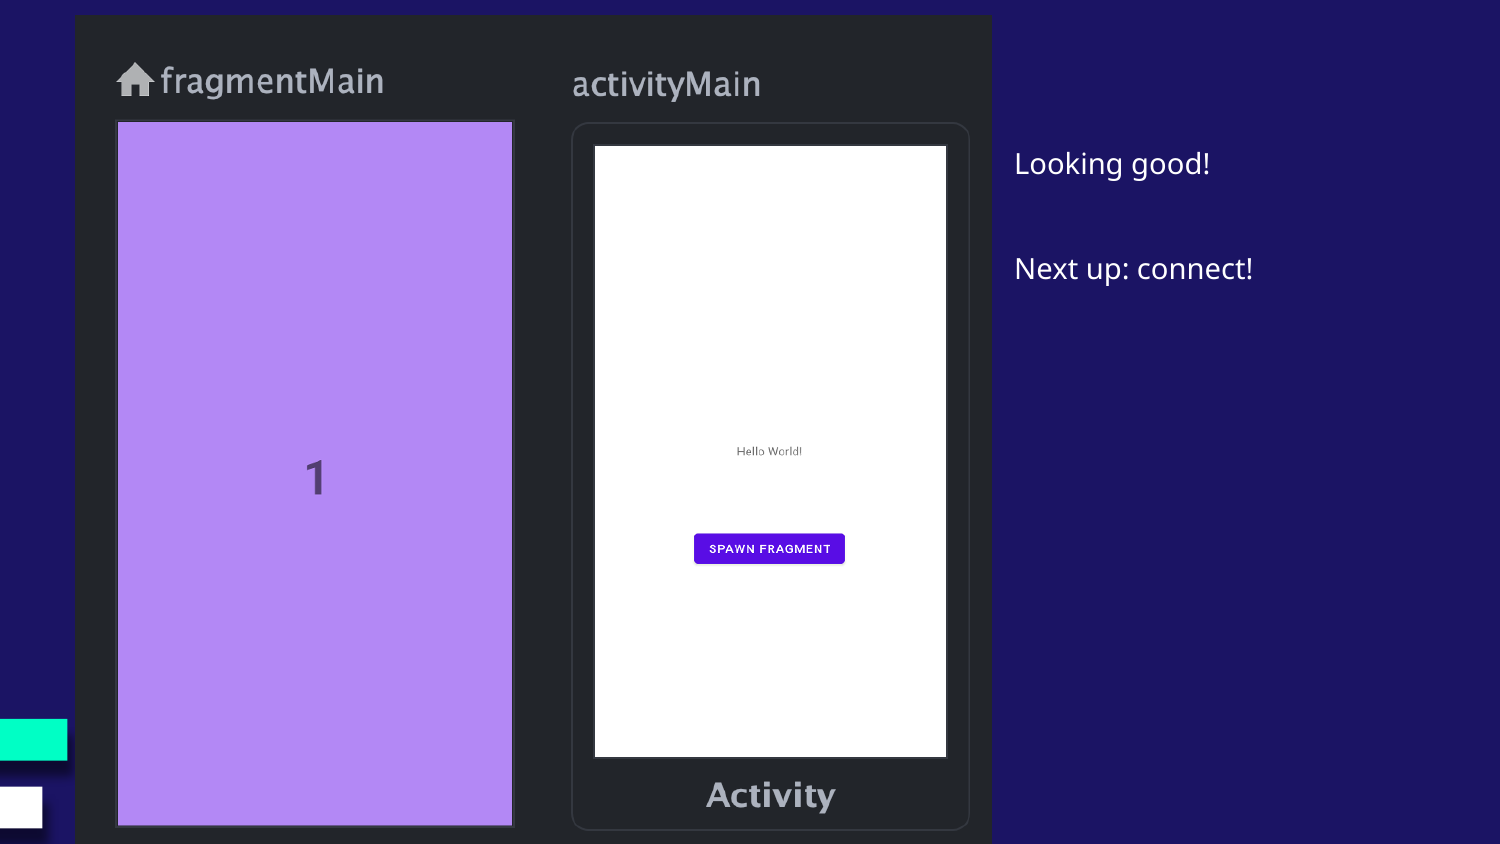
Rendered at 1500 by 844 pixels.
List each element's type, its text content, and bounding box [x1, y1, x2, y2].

text_box Looking good! Next up: connect! [999, 130, 1472, 301]
text_box [0, 786, 43, 829]
picture [75, 15, 992, 844]
text_box [0, 718, 68, 761]
